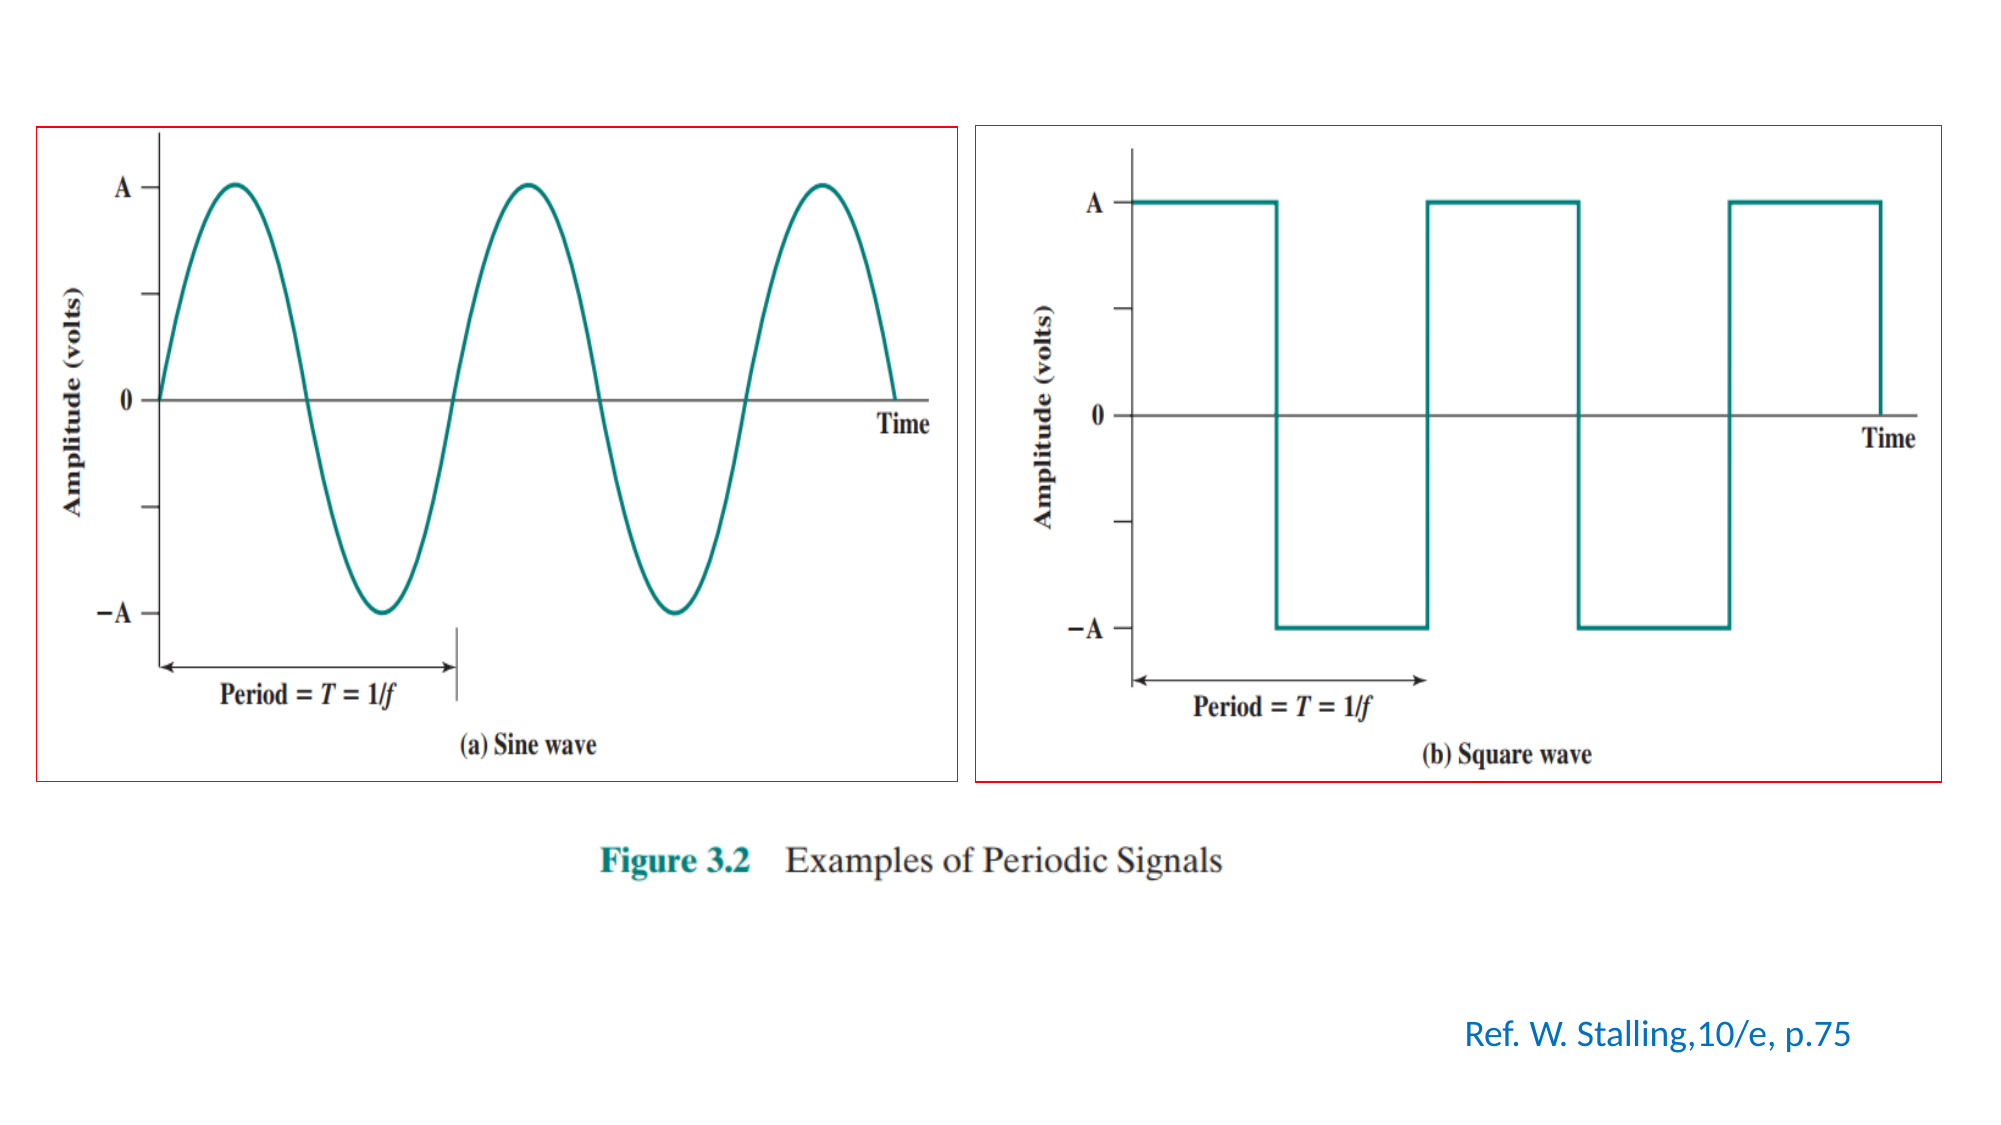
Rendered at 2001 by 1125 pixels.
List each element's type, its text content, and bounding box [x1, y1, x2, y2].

text_box Ref. W. Stalling,10/e, p.75 [1449, 1002, 1868, 1062]
picture [37, 127, 957, 781]
picture [976, 126, 1941, 782]
picture [585, 829, 1232, 890]
